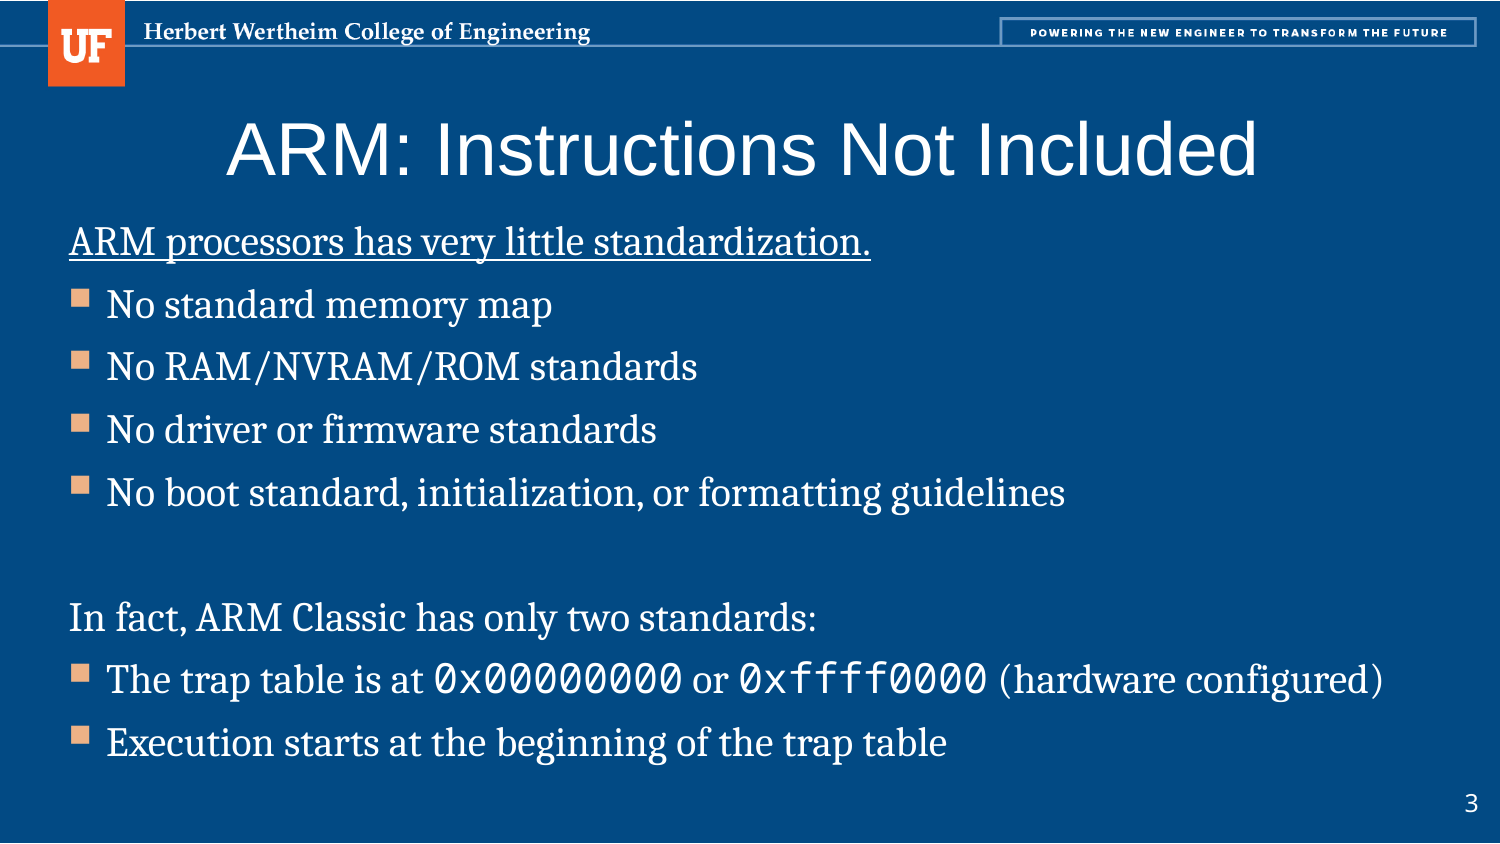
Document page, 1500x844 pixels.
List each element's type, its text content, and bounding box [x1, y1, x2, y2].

title ARM: Instructions Not Included [34, 93, 1453, 207]
slide_number 3 [1156, 782, 1494, 828]
list ARM processors has very little standardization. No standard memory map No RAM/NVRAM/ROM standards No driver or firmware standards No boot standard, initialization, or formatting guidelines In fact, ARM Classic has only two standards: The trap table is at 0x00000000 or 0xffff0000 (hardware configured) Execution starts at the beginning of the trap table [53, 207, 1447, 783]
picture [0, 0, 1500, 843]
